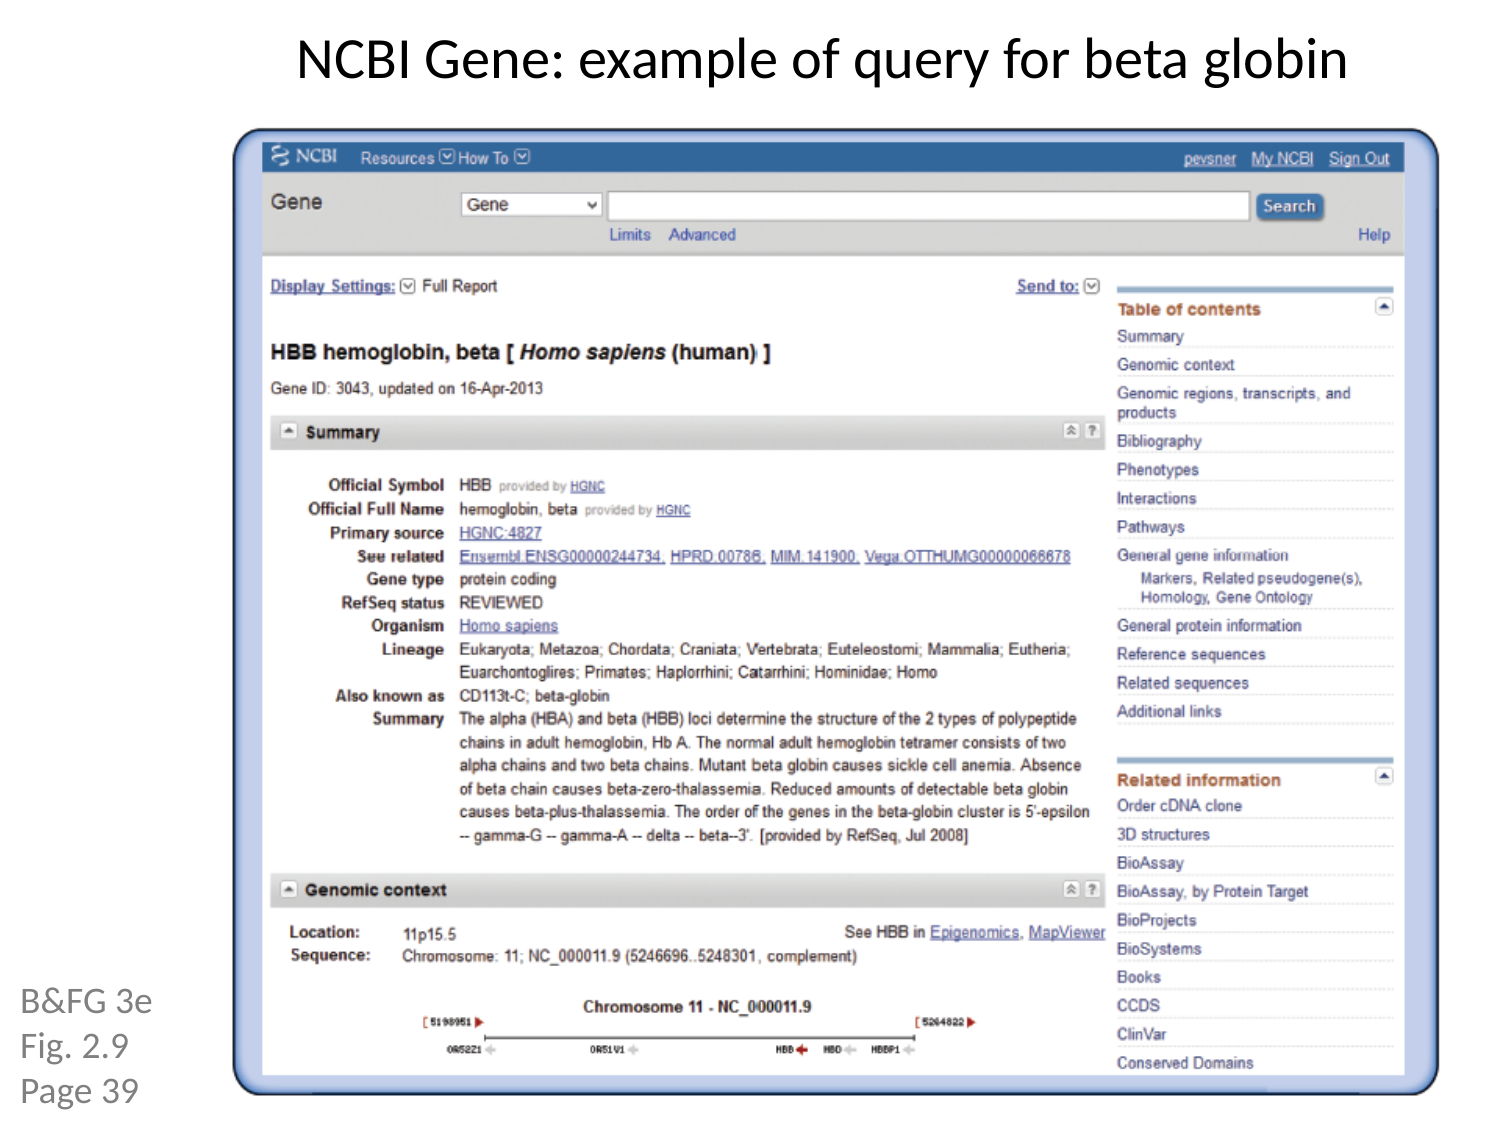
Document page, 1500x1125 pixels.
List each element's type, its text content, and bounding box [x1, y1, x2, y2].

picture [223, 121, 1450, 1100]
text_box B&FG 3e Fig. 2.9 Page 39 [5, 968, 169, 1119]
text_box NCBI Gene: example of query for beta globin [171, 12, 1475, 98]
